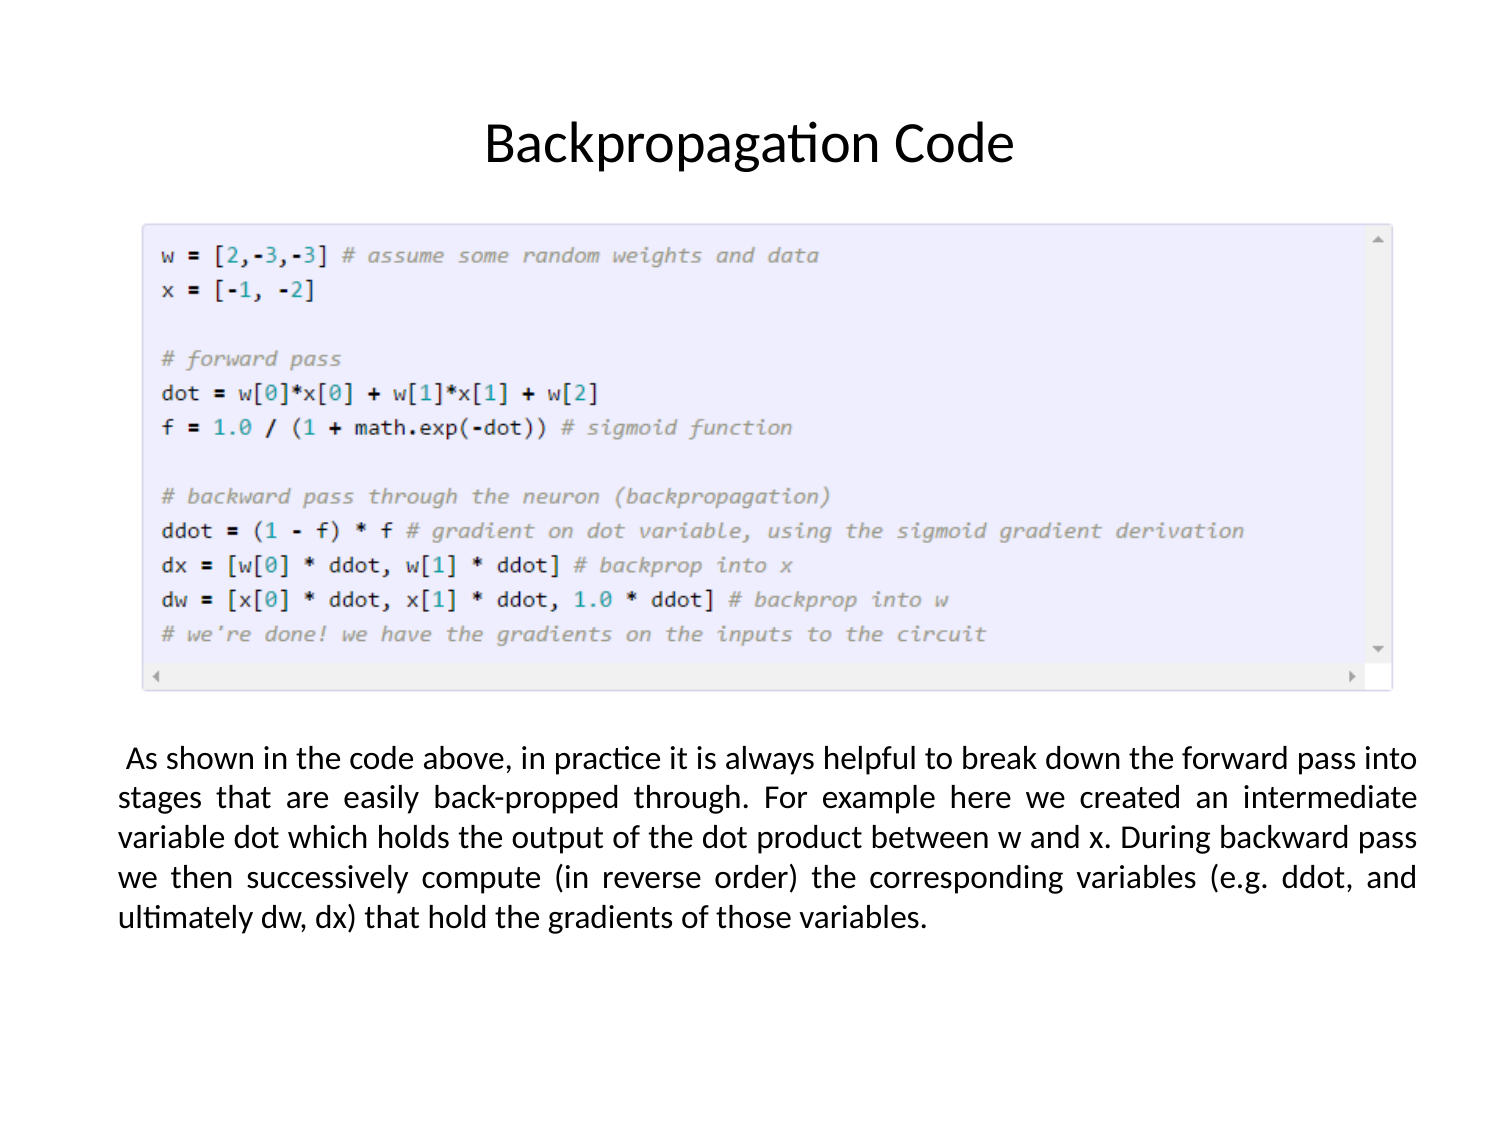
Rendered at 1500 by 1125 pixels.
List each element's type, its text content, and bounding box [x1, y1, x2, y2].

text_box As shown in the code above, in practice it is always helpful to break down the forward pass into stages that are easily back-propped through. For example here we created an intermediate variable dot which holds the output of the dot product between w and x. During backward pass we then successively compute (in reverse order) the corresponding variables (e.g. ddot, and ultimately dw, dx) that hold the gradients of those variables. [103, 728, 1435, 943]
title Backpropagation Code [75, 45, 1425, 233]
picture [128, 205, 1409, 701]
